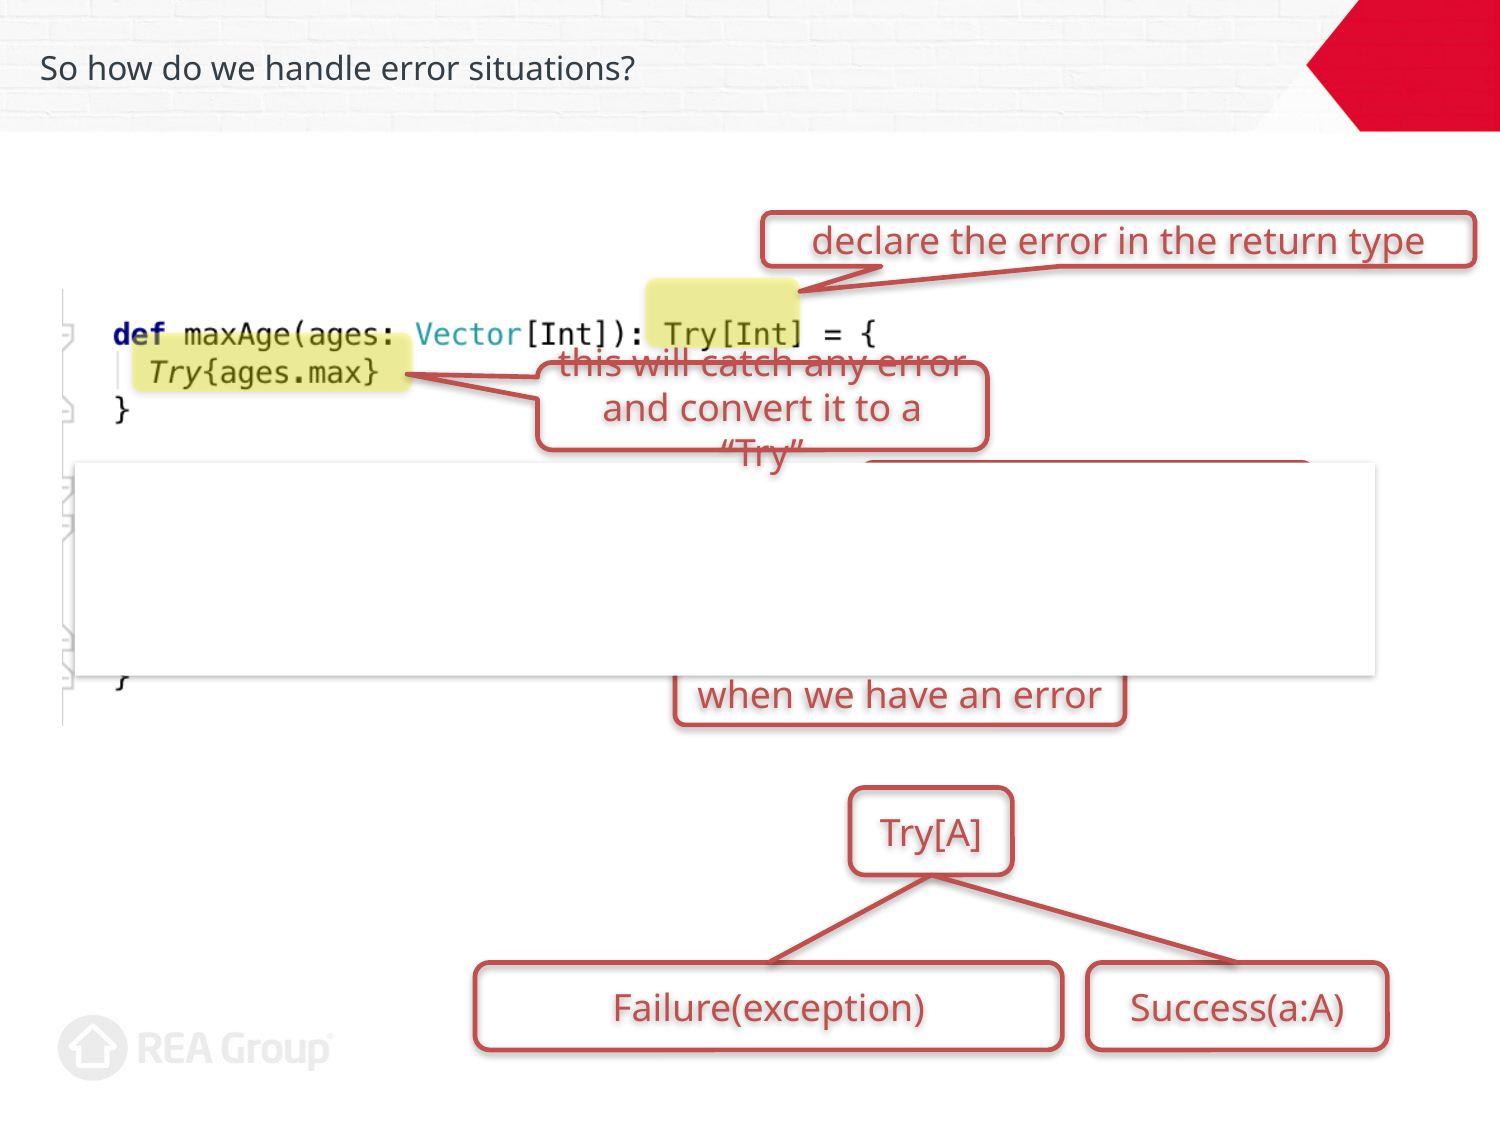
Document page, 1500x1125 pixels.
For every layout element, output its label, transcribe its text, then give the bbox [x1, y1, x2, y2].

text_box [930, 874, 1238, 963]
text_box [768, 874, 929, 963]
picture [0, 0, 1500, 1125]
title So how do we handle error situations? [24, 0, 1300, 135]
text_box Try[A] [849, 786, 1014, 873]
text_box Failure(exception) [474, 961, 1064, 1051]
text_box declare the error in the return type [761, 211, 1476, 267]
text_box Success(a:A) [1086, 961, 1389, 1051]
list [62, 249, 1413, 752]
